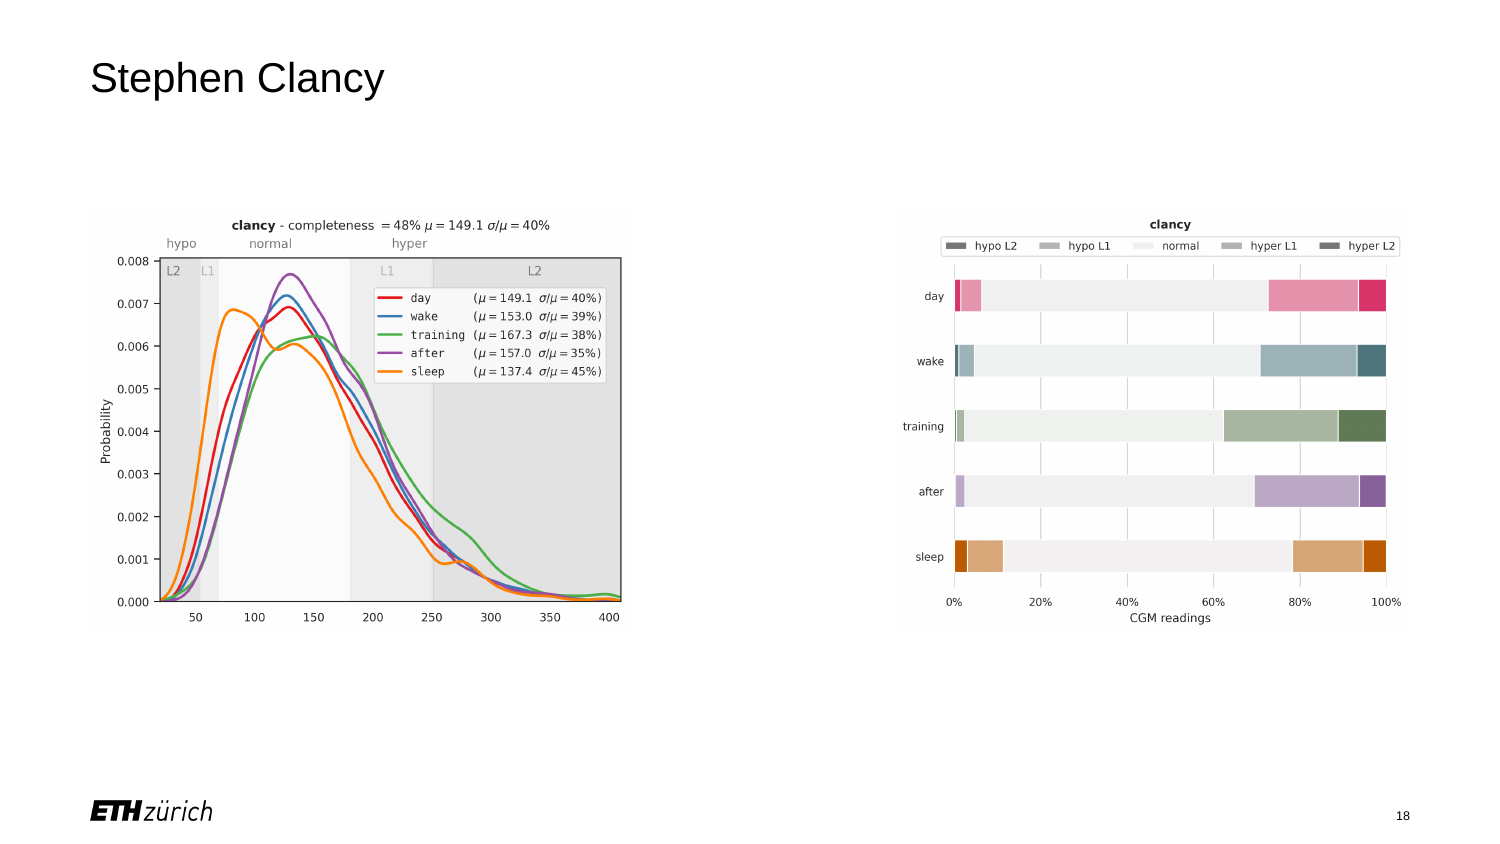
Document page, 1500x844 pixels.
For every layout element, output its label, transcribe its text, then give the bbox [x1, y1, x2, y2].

picture [90, 800, 212, 821]
title Stephen Clancy [90, 57, 1410, 168]
slide_number ‹#› [1370, 802, 1410, 829]
picture [89, 210, 630, 634]
picture [894, 210, 1411, 634]
